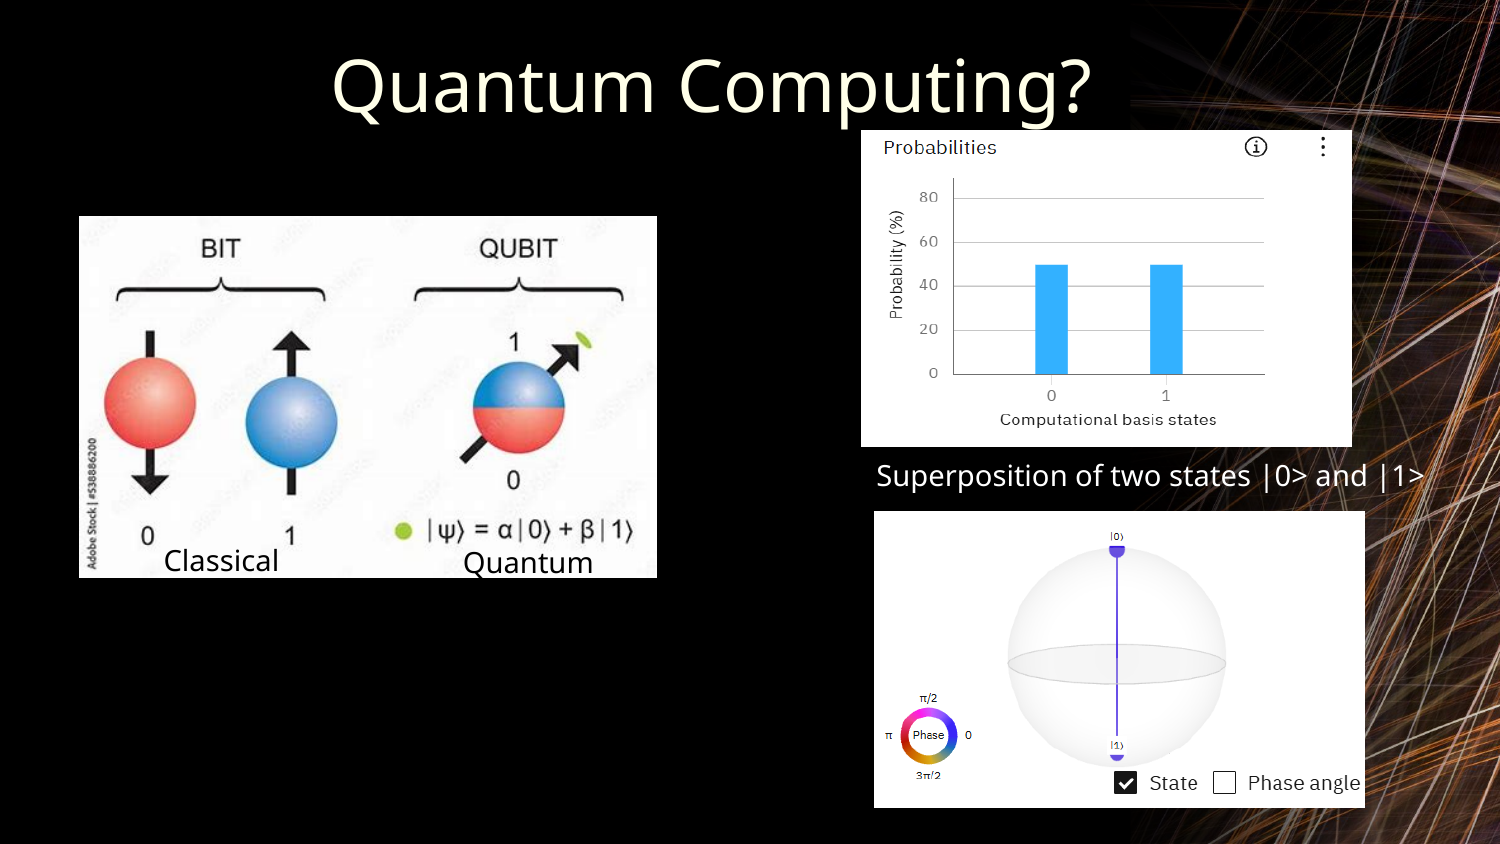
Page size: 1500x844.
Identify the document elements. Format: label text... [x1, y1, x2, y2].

title Quantum Computing? [79, 24, 1345, 119]
picture [861, 0, 1500, 844]
picture [78, 216, 657, 579]
text_box Superposition of two states |0> and |1> [861, 449, 1499, 500]
